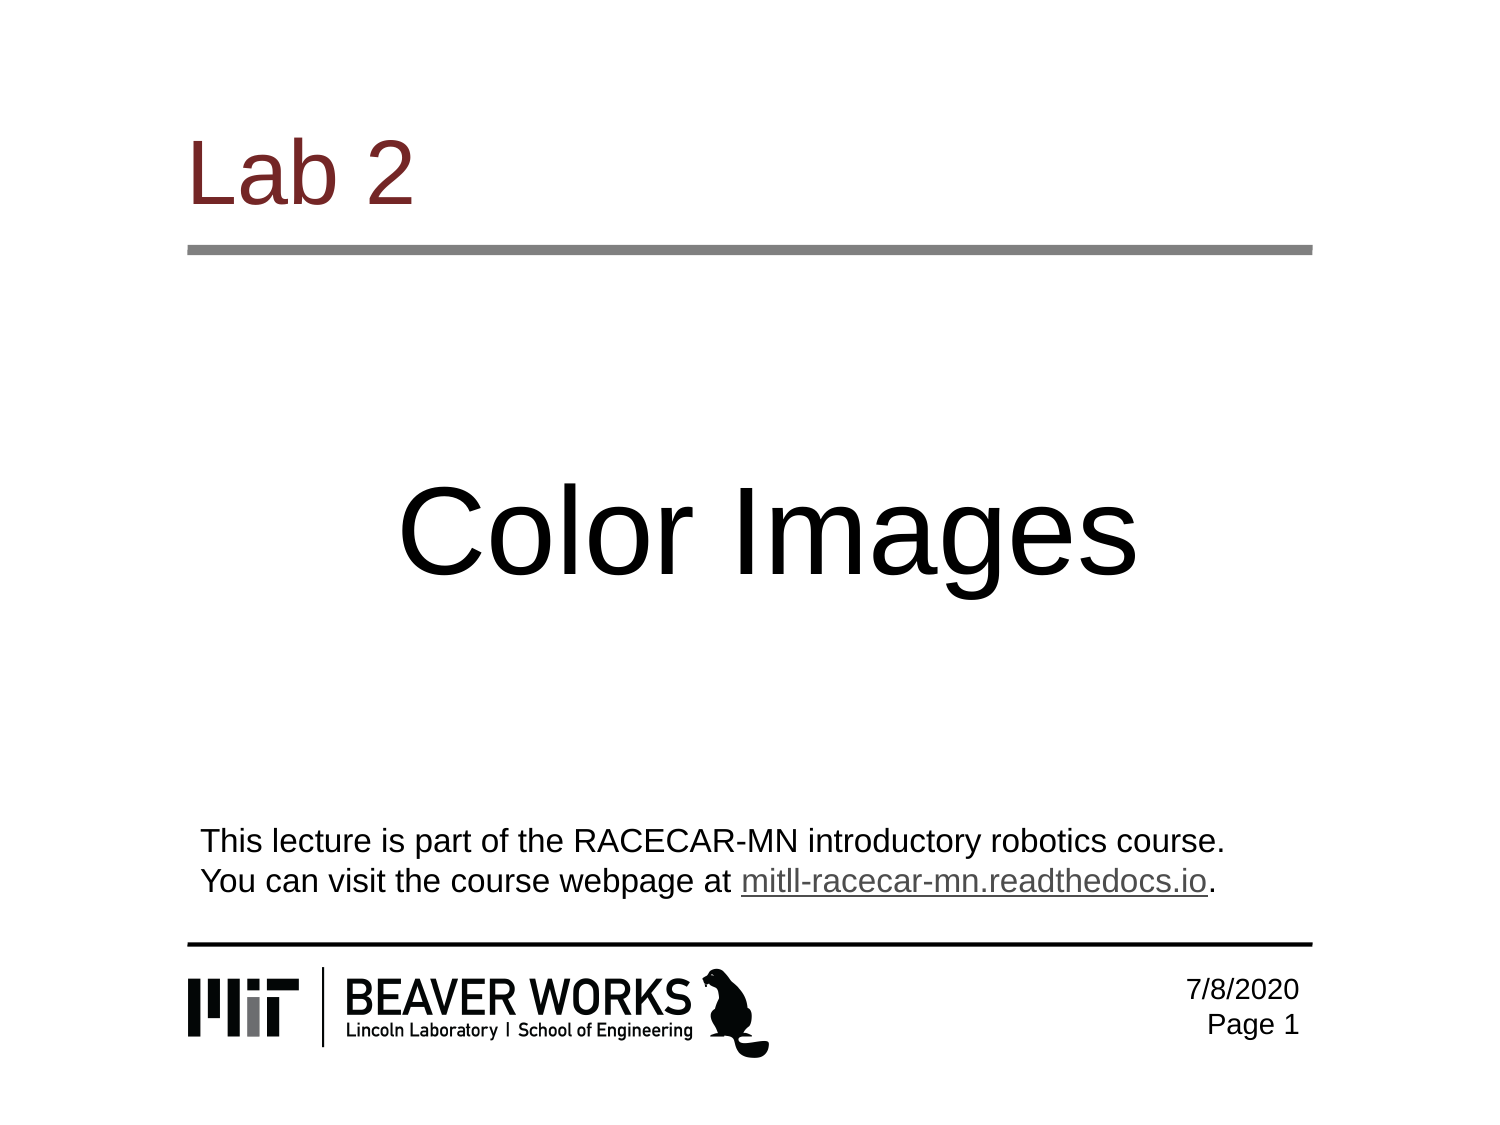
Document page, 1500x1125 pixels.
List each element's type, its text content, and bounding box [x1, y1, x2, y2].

list Color Images [203, 258, 1334, 761]
title Lab 2 [171, 125, 1338, 238]
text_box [174, 956, 776, 1078]
text_box This lecture is part of the RACECAR-MN introductory robotics course. You can visit the course webpage at mitll-racecar-mn.readthedocs.io. [185, 812, 1315, 907]
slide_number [945, 962, 1315, 1038]
